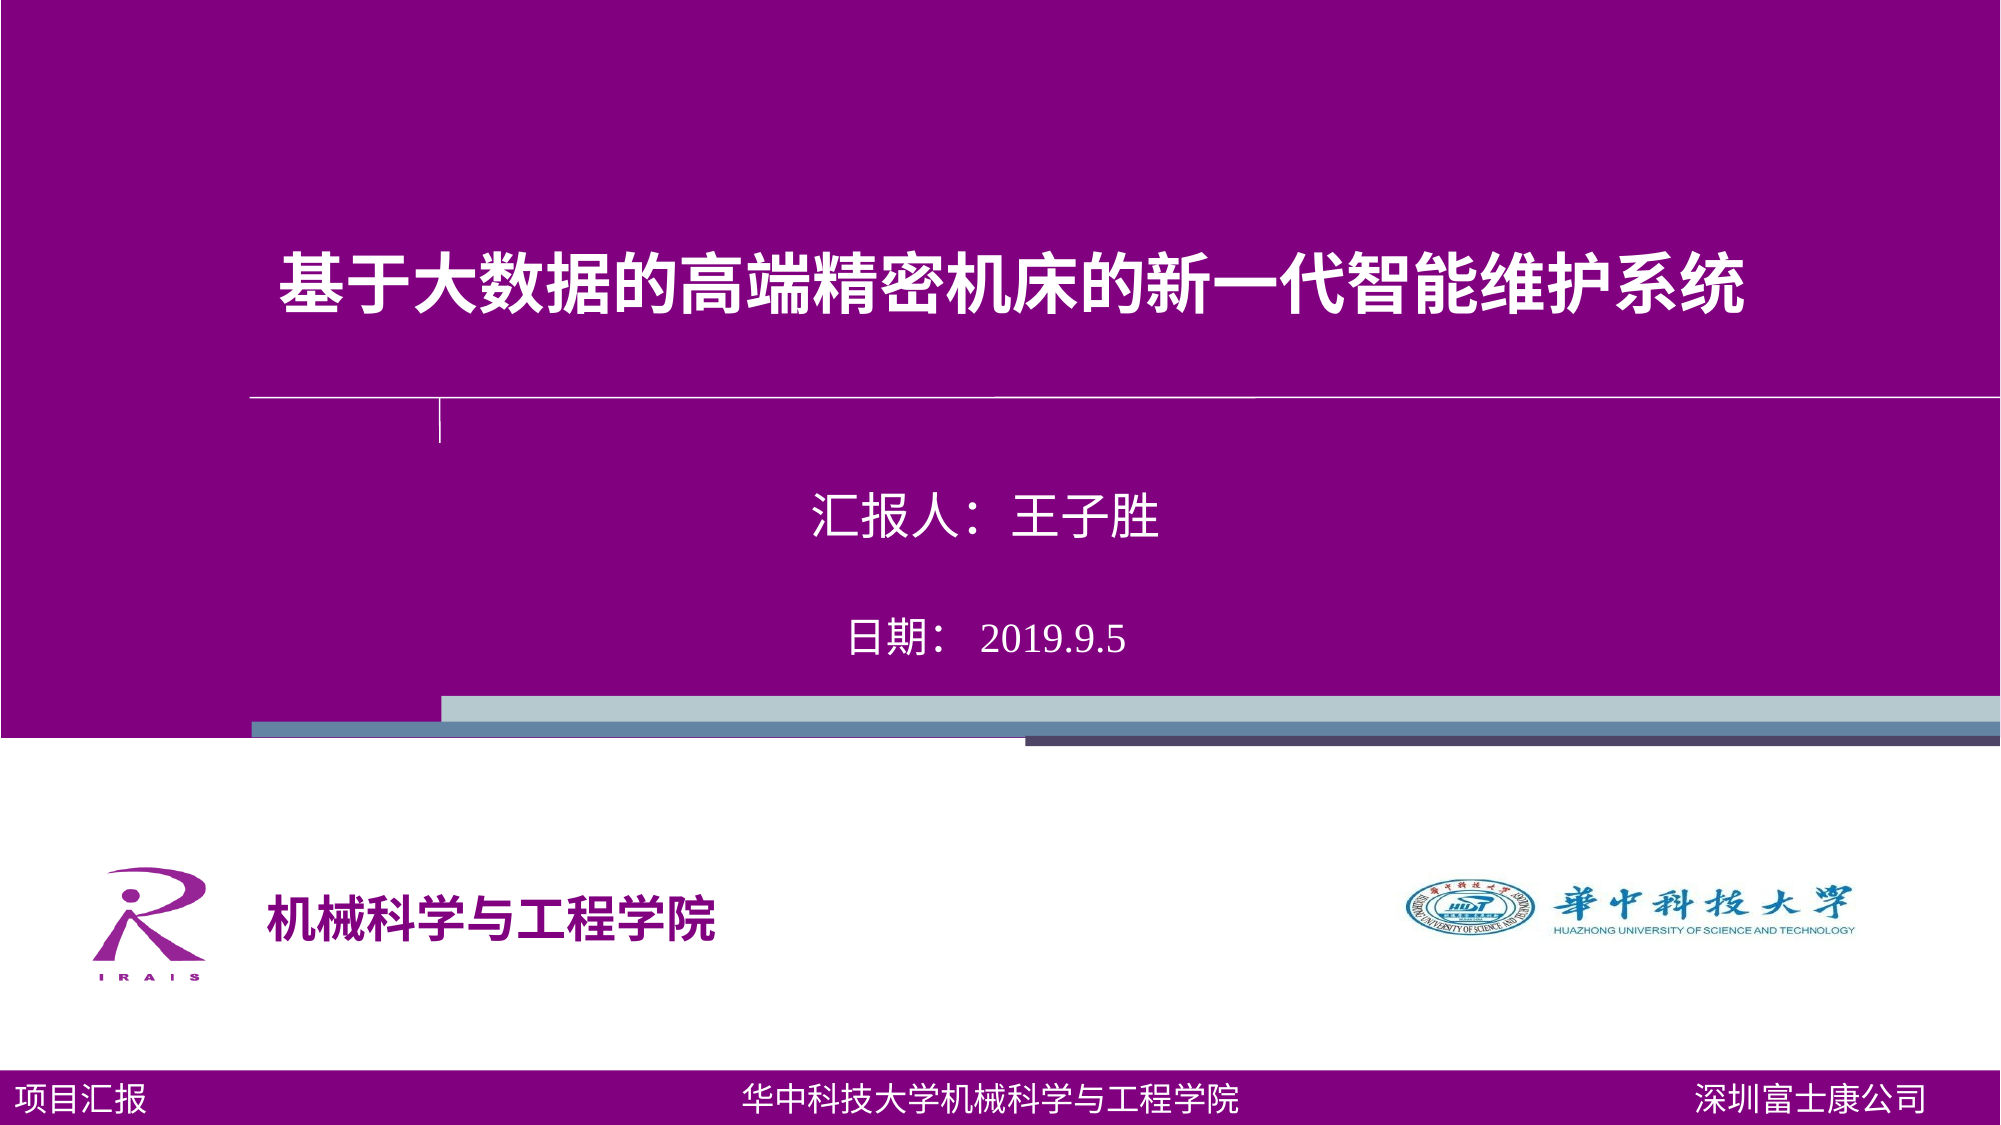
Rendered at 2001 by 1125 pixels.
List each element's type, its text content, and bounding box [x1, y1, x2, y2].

picture [92, 867, 206, 981]
subtitle 汇报人：王子胜 日期：2019.9.5 [441, 408, 1531, 697]
picture [1361, 808, 1930, 994]
title 基于大数据的高端精密机床的新一代智能维护系统 [250, 160, 1776, 402]
